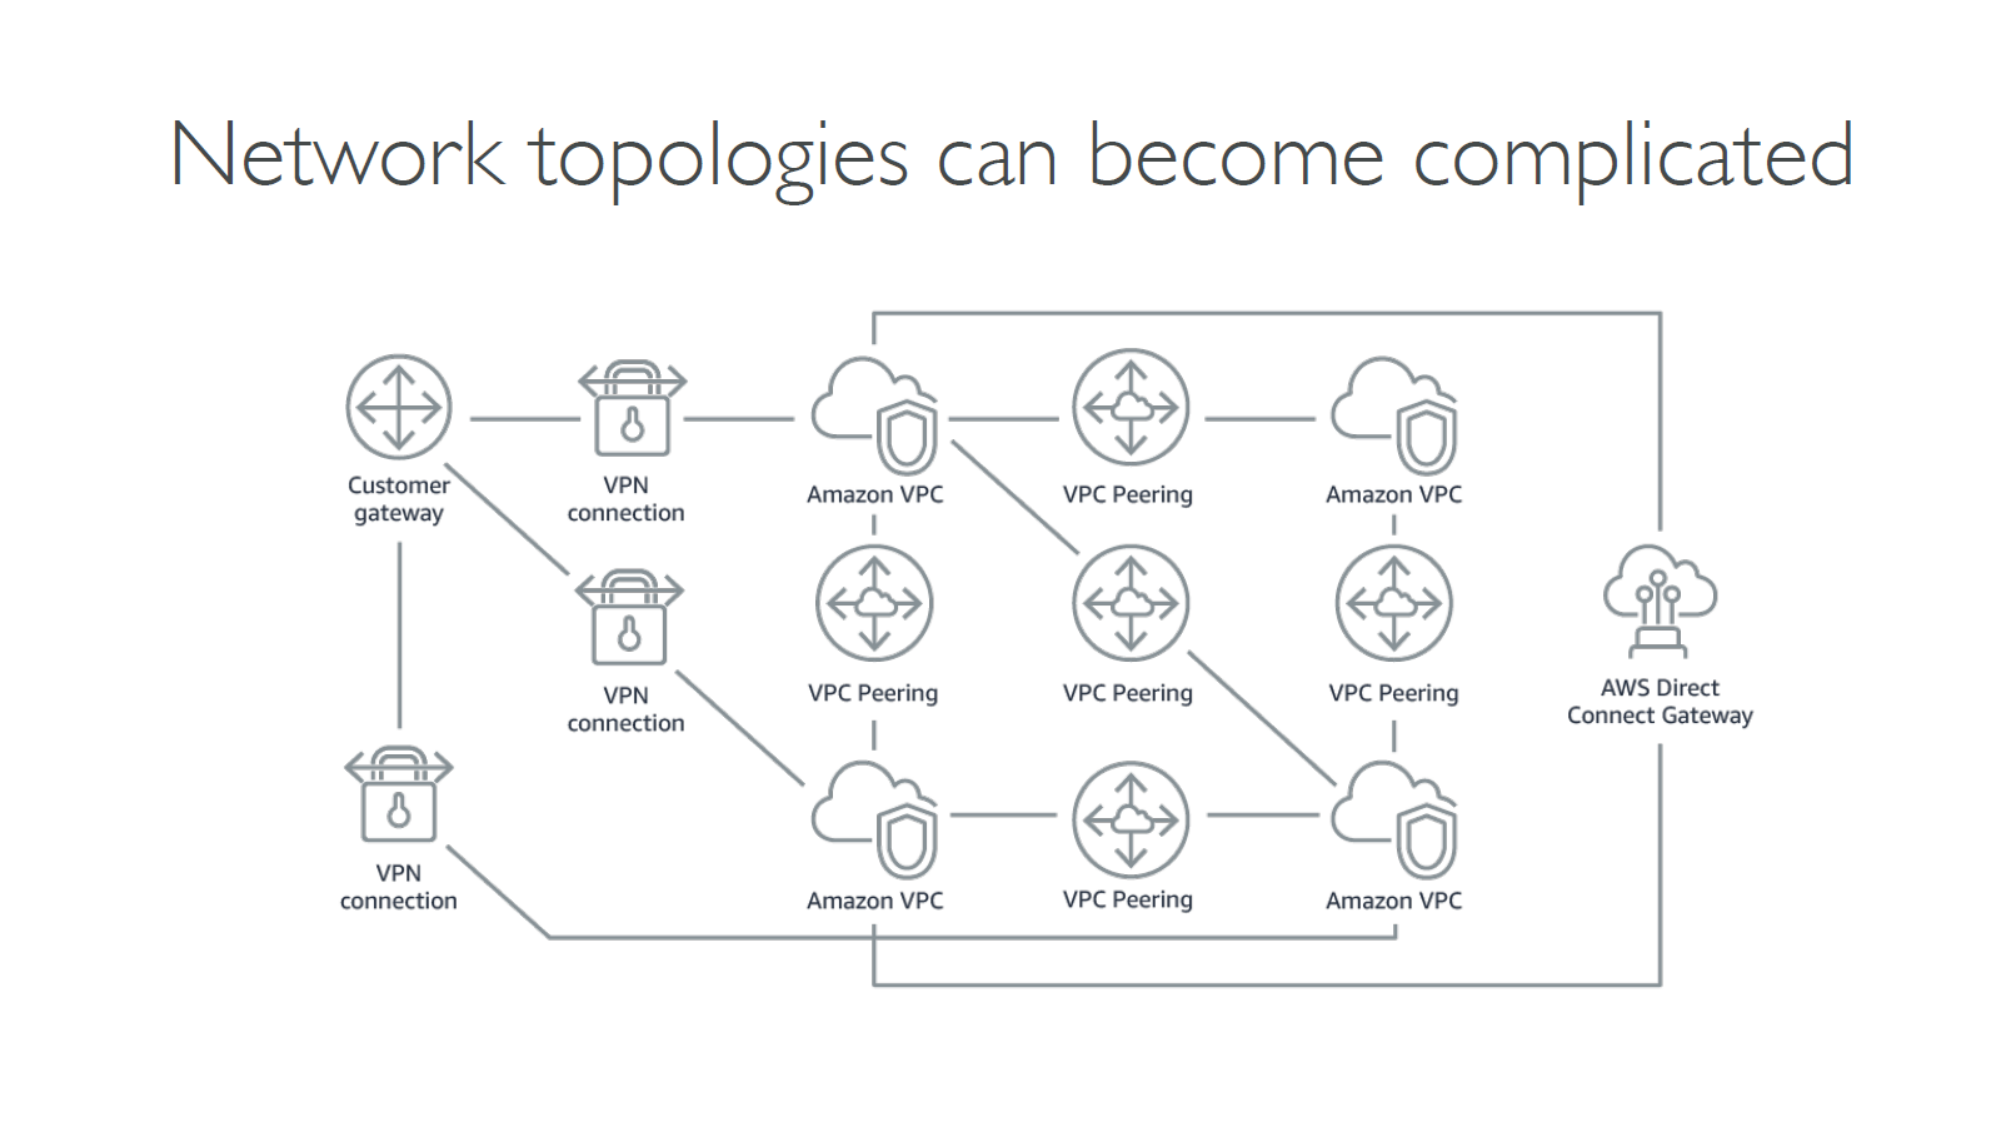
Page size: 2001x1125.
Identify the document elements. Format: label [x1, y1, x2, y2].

picture [124, 97, 1876, 1027]
